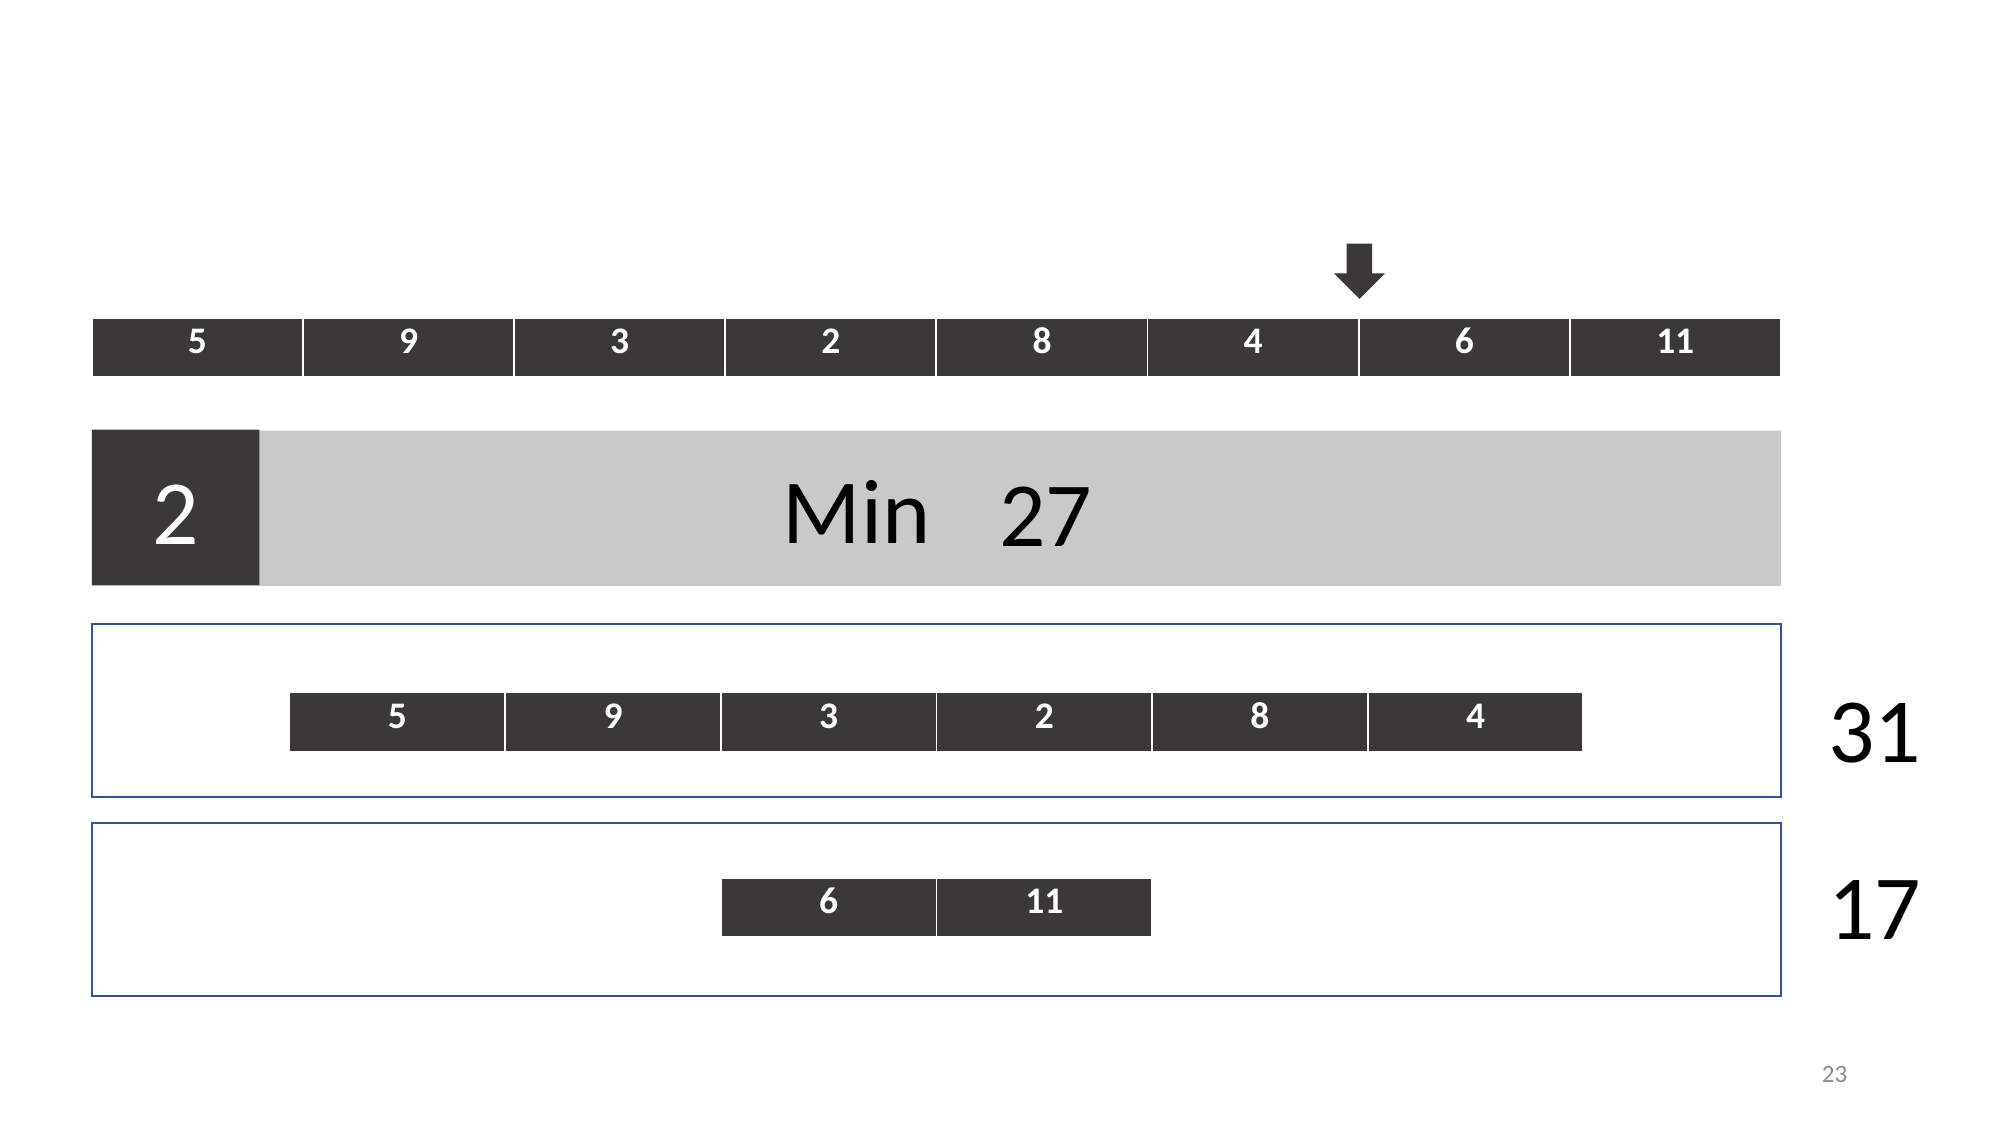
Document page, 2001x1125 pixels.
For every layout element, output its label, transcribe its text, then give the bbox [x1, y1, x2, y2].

text_box [91, 429, 1782, 587]
text_box [91, 429, 260, 586]
table_header 8 [937, 319, 1147, 376]
text_box [1331, 242, 1388, 301]
table_header 3 [515, 319, 724, 376]
text_box Min [768, 444, 952, 569]
text_box [91, 822, 1782, 997]
table_header 11 [937, 879, 1151, 936]
table_header 2 [726, 319, 935, 376]
table_header 11 [1571, 319, 1780, 376]
table_header 6 [1360, 319, 1569, 376]
text_box 2 [106, 445, 246, 570]
text_box 17 [1813, 840, 1953, 966]
table_header 9 [304, 319, 513, 376]
table_header 5 [93, 319, 302, 376]
text_box 27 [984, 447, 1124, 573]
table_header 4 [1148, 319, 1358, 376]
text_box 31 [1813, 663, 1953, 789]
slide_number 23 [1412, 1042, 1863, 1103]
table_header 6 [722, 879, 936, 936]
text_box [91, 623, 1782, 798]
